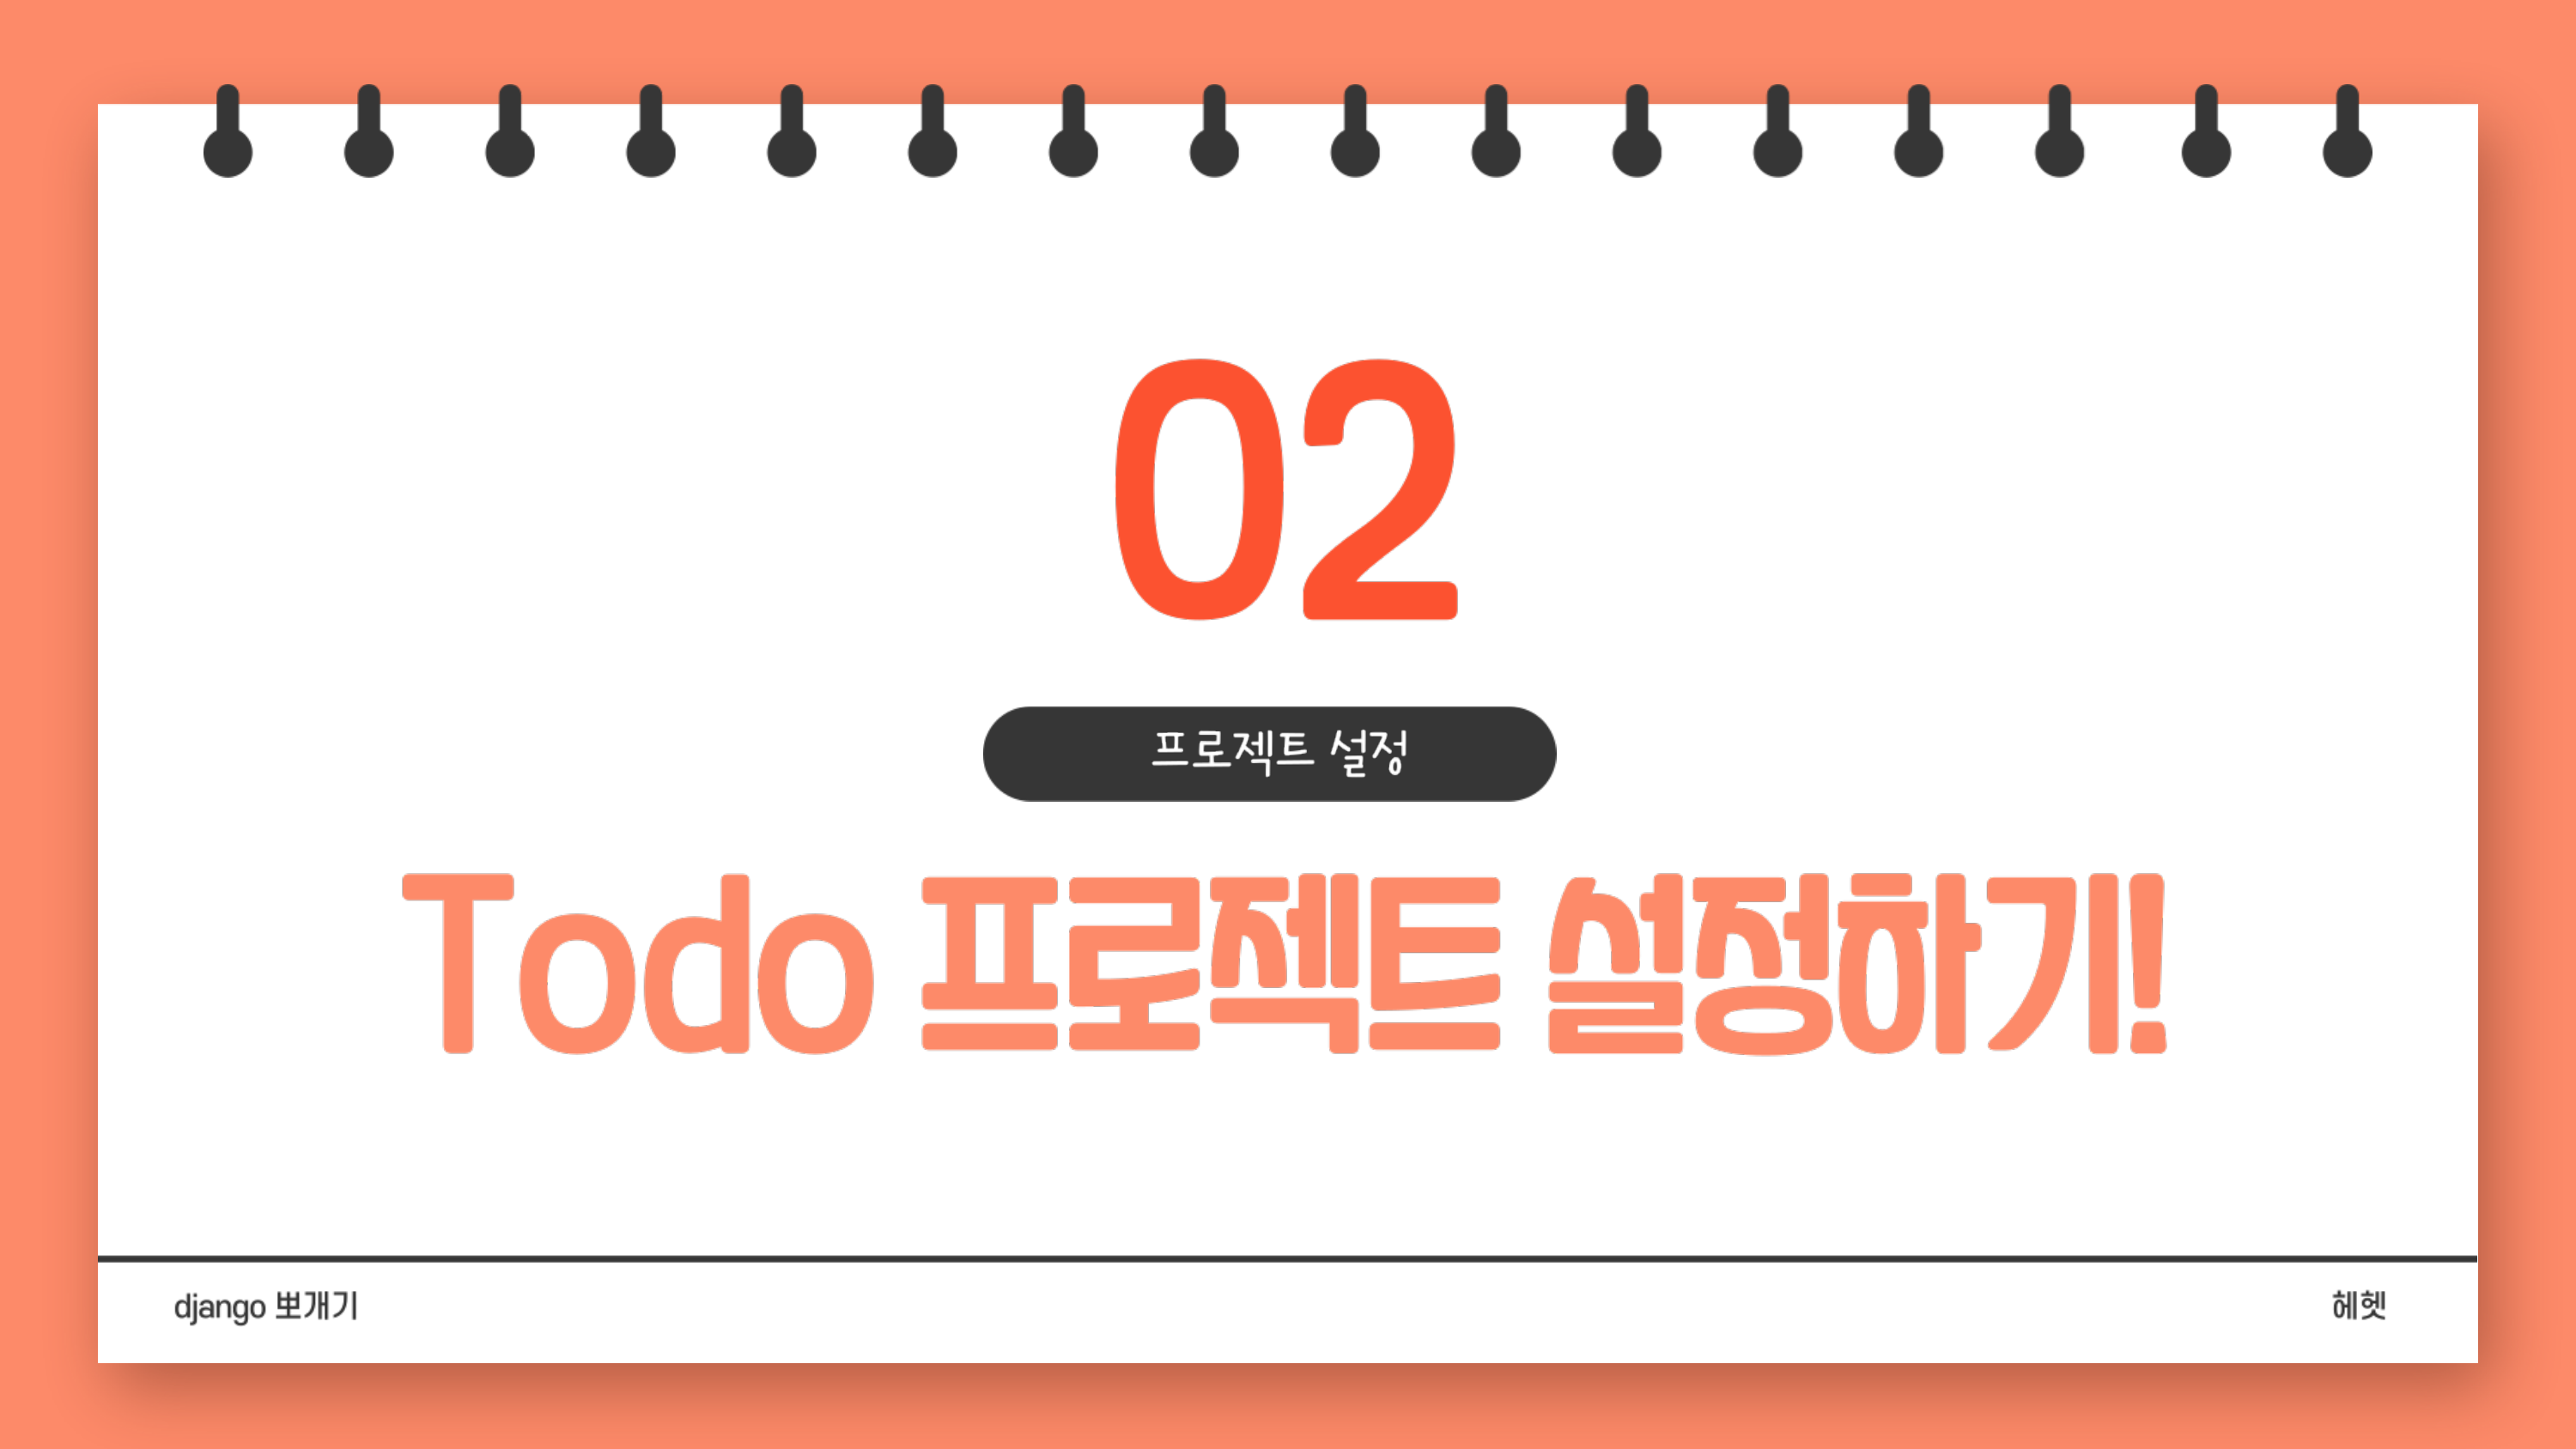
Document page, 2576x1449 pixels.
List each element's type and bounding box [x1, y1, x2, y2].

picture [0, 0, 2576, 1449]
text_box [98, 1246, 2477, 1273]
text_box [203, 84, 2372, 178]
text_box [97, 104, 2478, 1246]
text_box [983, 706, 1557, 802]
text_box [97, 1280, 2478, 1363]
